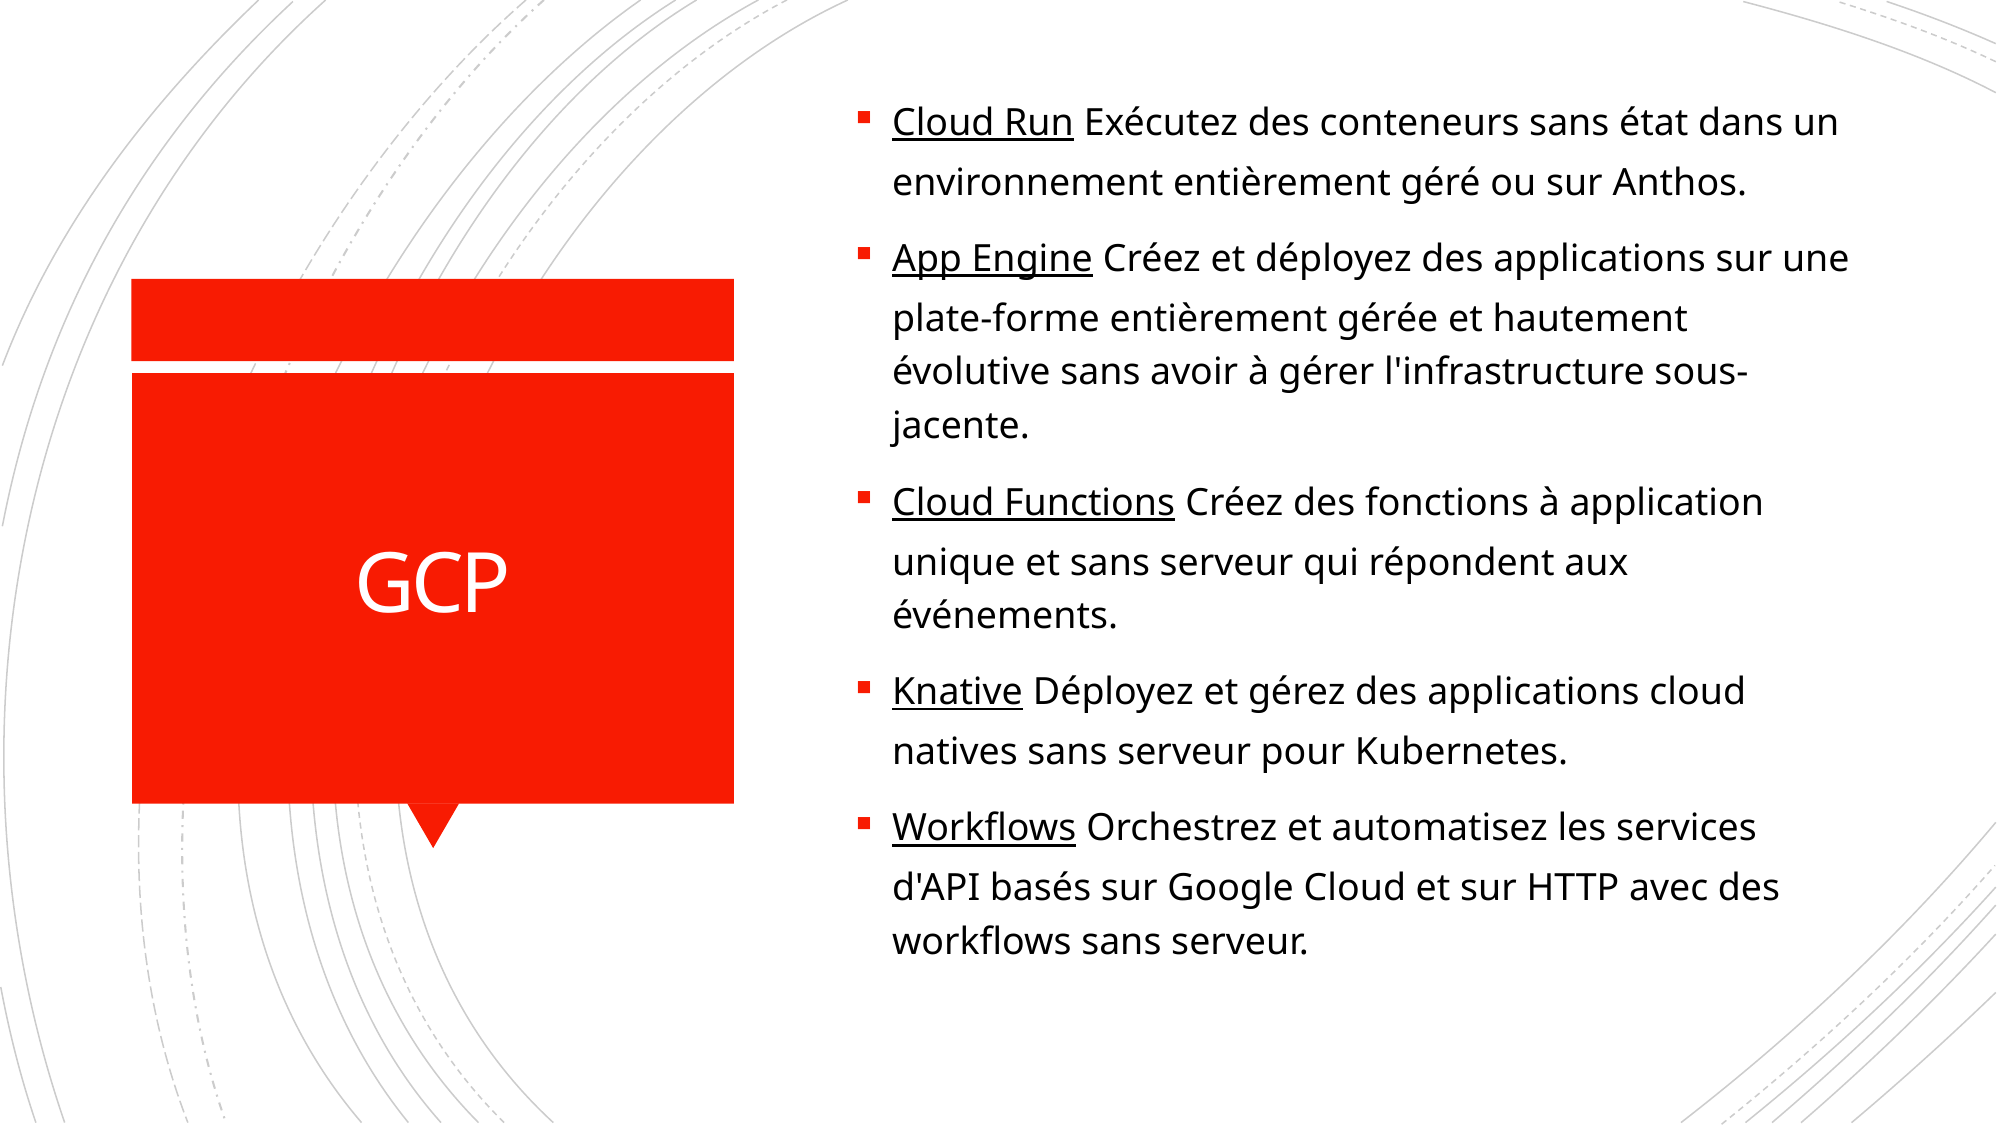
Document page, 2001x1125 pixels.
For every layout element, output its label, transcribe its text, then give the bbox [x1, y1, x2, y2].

list Cloud Run Exécutez des conteneurs sans état dans un environnement entièrement géré ou sur Anthos. App Engine Créez et déployez des applications sur une plate-forme entièrement gérée et hautement évolutive sans avoir à gérer l'infrastructure sous-jacente. Cloud Functions Créez des fonctions à application unique et sans serveur qui répondent aux événements. Knative Déployez et gérez des applications cloud natives sans serveur pour Kubernetes. Workflows Orchestrez et automatisez les services d'API basés sur Google Cloud et sur HTTP avec des workflows sans serveur. [839, 131, 1871, 993]
title GCP [145, 385, 720, 789]
